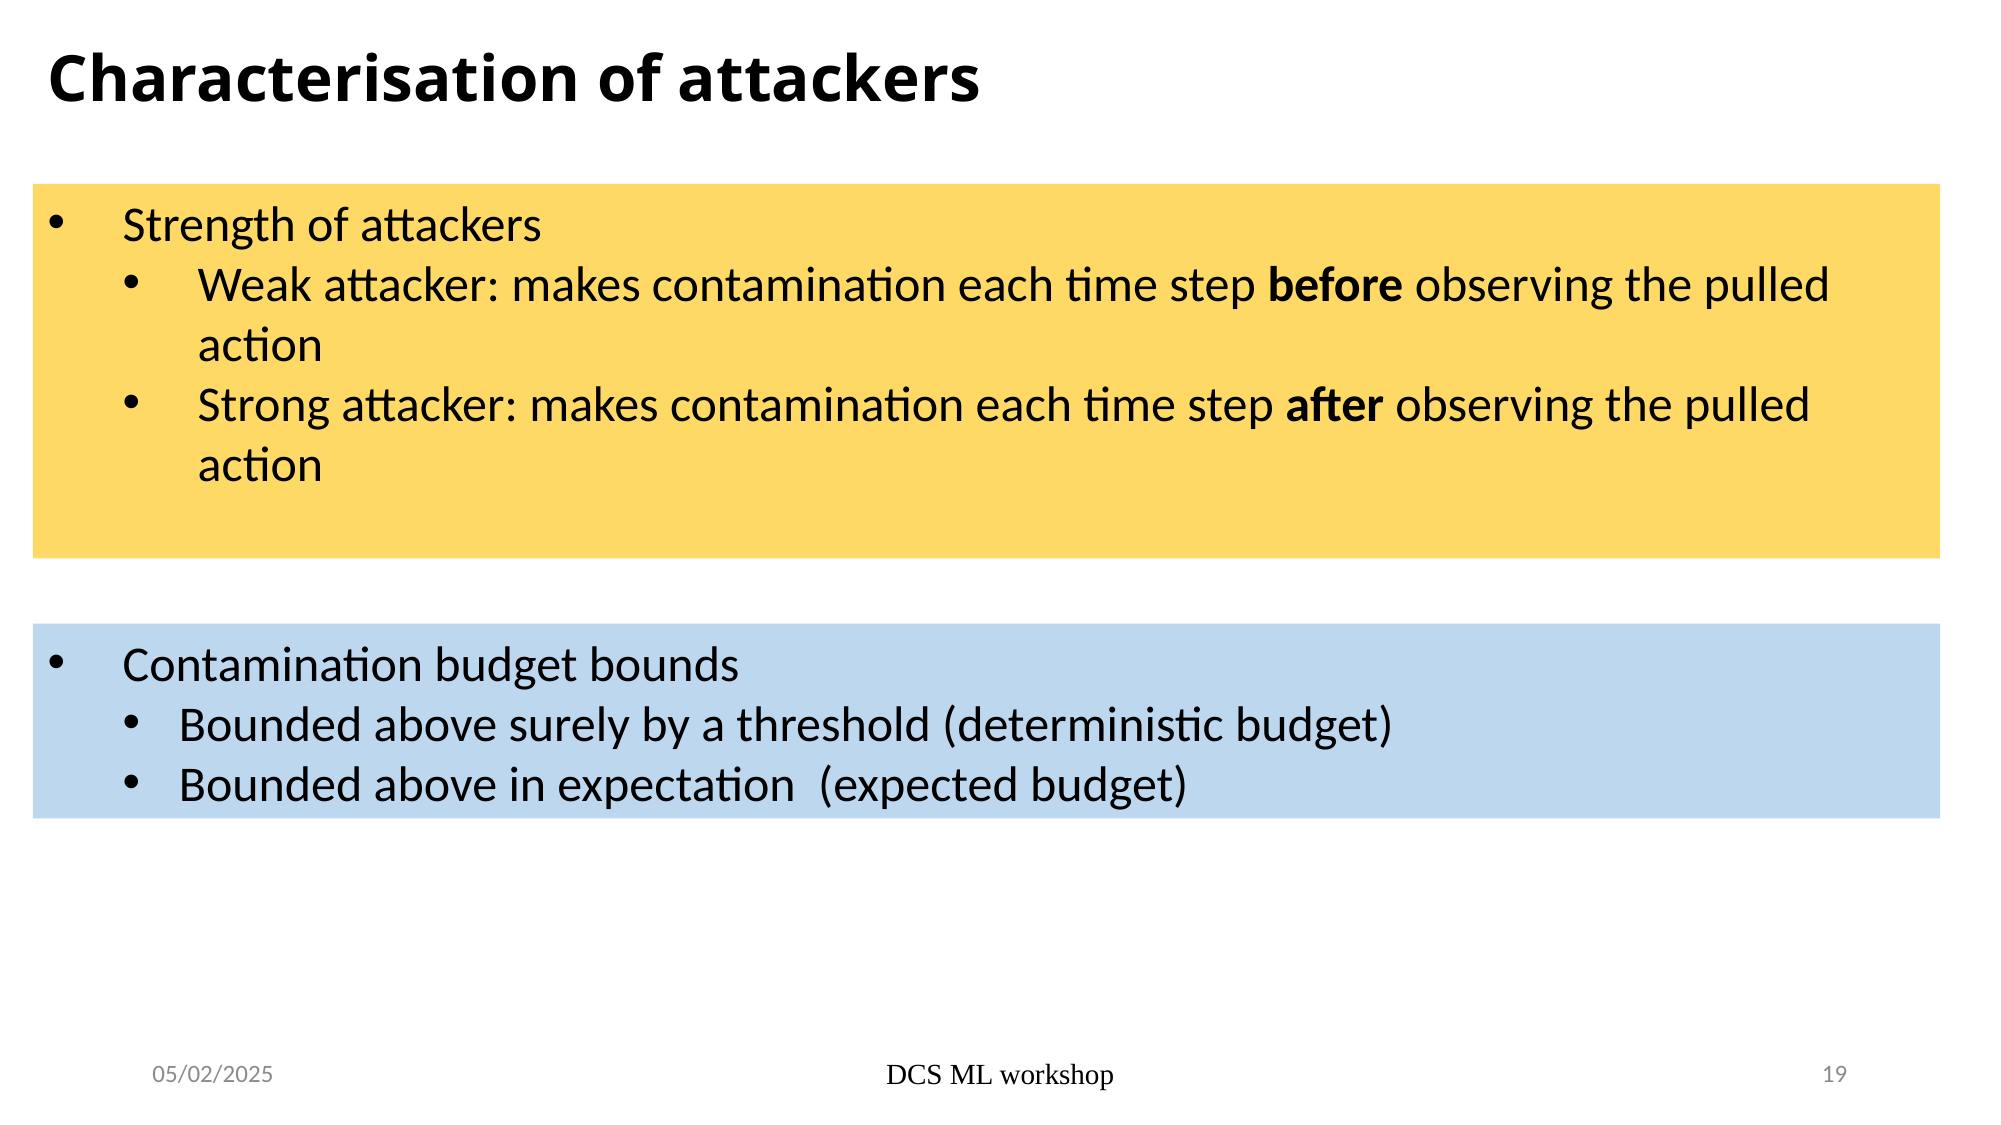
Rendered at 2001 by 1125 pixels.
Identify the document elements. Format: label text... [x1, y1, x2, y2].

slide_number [137, 1042, 588, 1103]
text_box Contamination budget bounds Bounded above surely by a threshold (deterministic budget) Bounded above in expectation (expected budget) [32, 623, 1941, 819]
slide_number 19 [1412, 1042, 1863, 1103]
text_box Characterisation of attackers [32, 38, 1758, 123]
text_box Strength of attackers Weak attacker: makes contamination each time step before observing the pulled action Strong attacker: makes contamination each time step after observing the pulled action [32, 183, 1941, 559]
footer DCS ML workshop [662, 1042, 1338, 1103]
